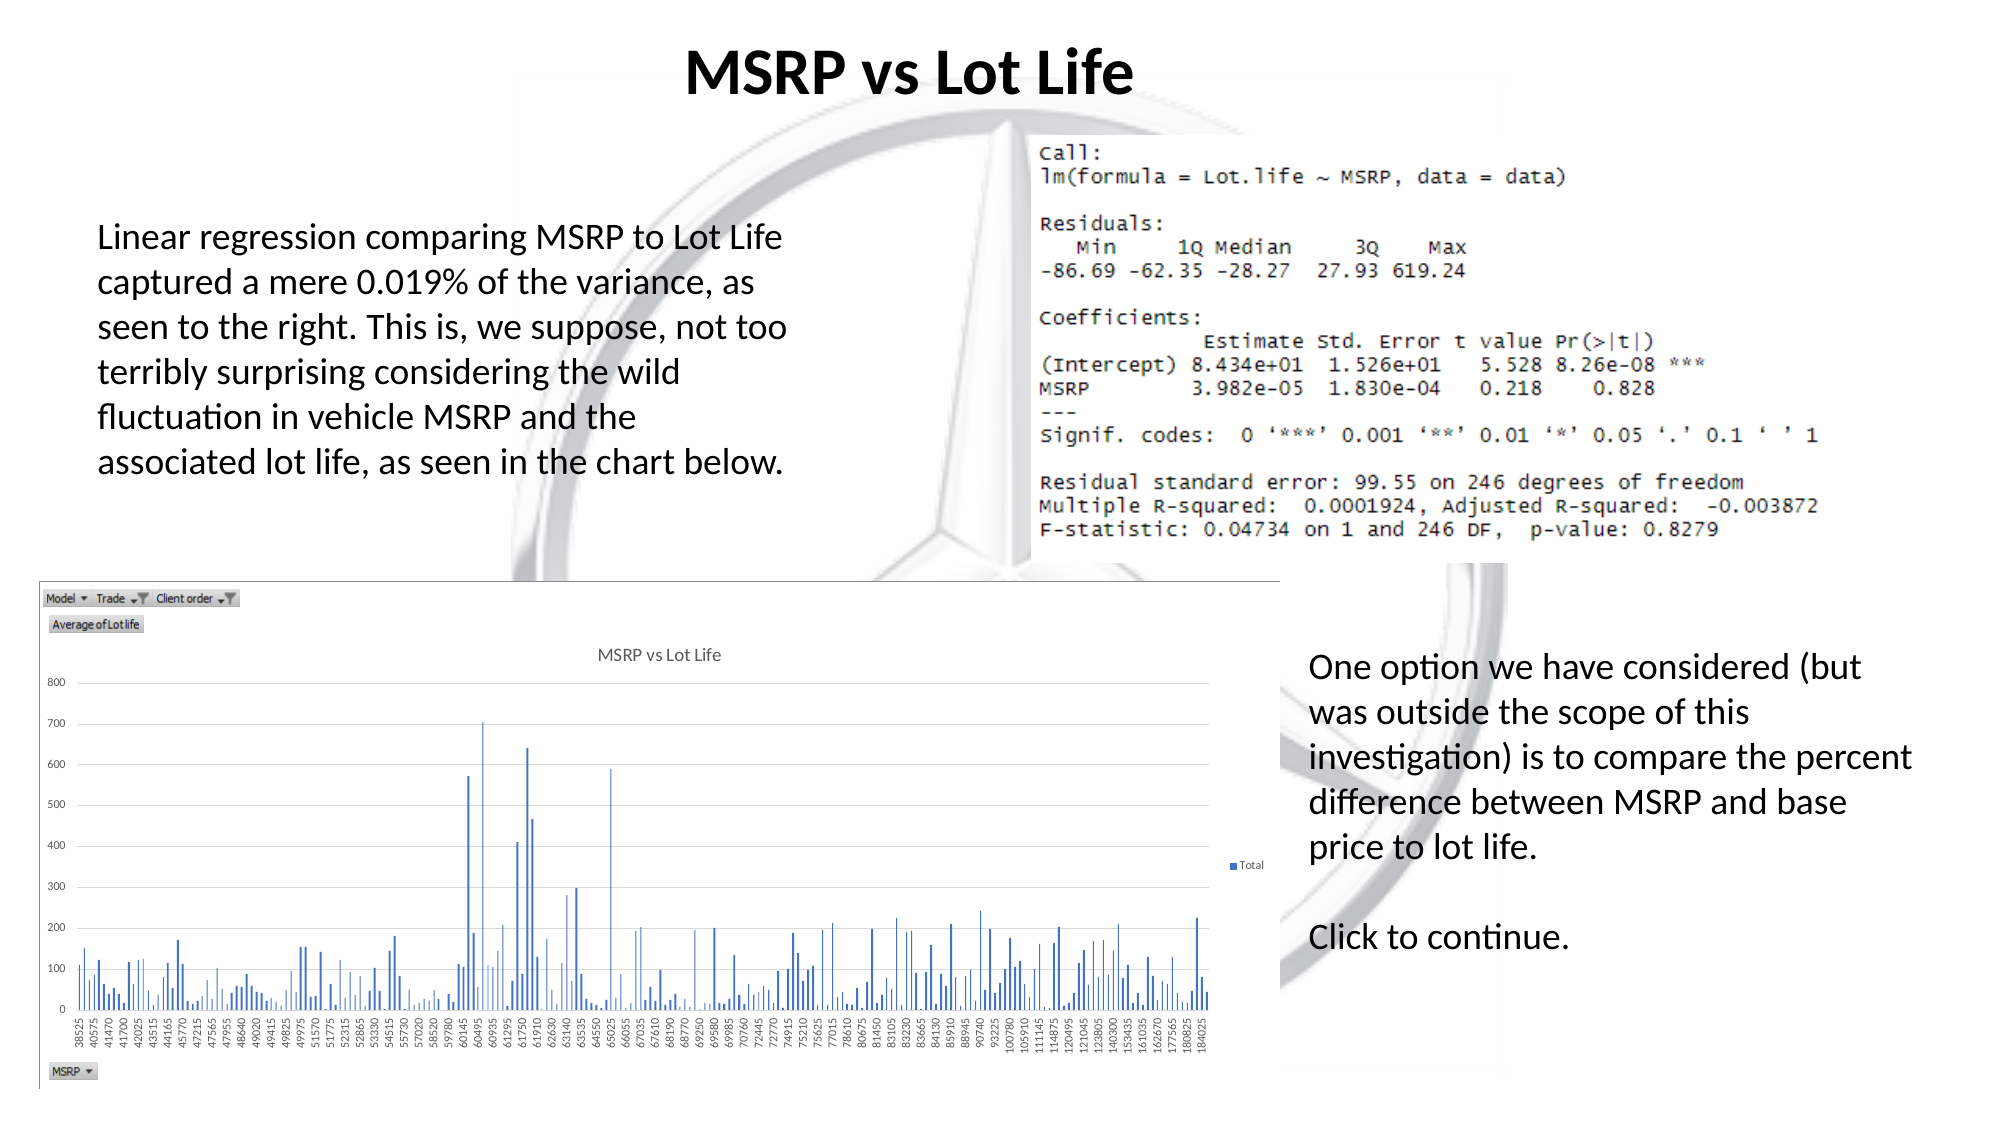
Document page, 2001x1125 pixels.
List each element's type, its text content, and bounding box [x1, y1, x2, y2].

text_box One option we have considered (but was outside the scope of this investigation) is to compare the percent difference between MSRP and base price to lot life. Click to continue. [1508, 634, 1941, 965]
picture [511, 77, 1882, 1076]
text_box MSRP vs Lot Life [473, 20, 1346, 116]
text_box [38, 581, 1280, 1089]
text_box Linear regression comparing MSRP to Lot Life captured a mere 0.019% of the variance, as seen to the right. This is, we suppose, not too terribly surprising considering the wild fluctuation in vehicle MSRP and the associated lot life, as seen in the chart below. [82, 204, 511, 490]
